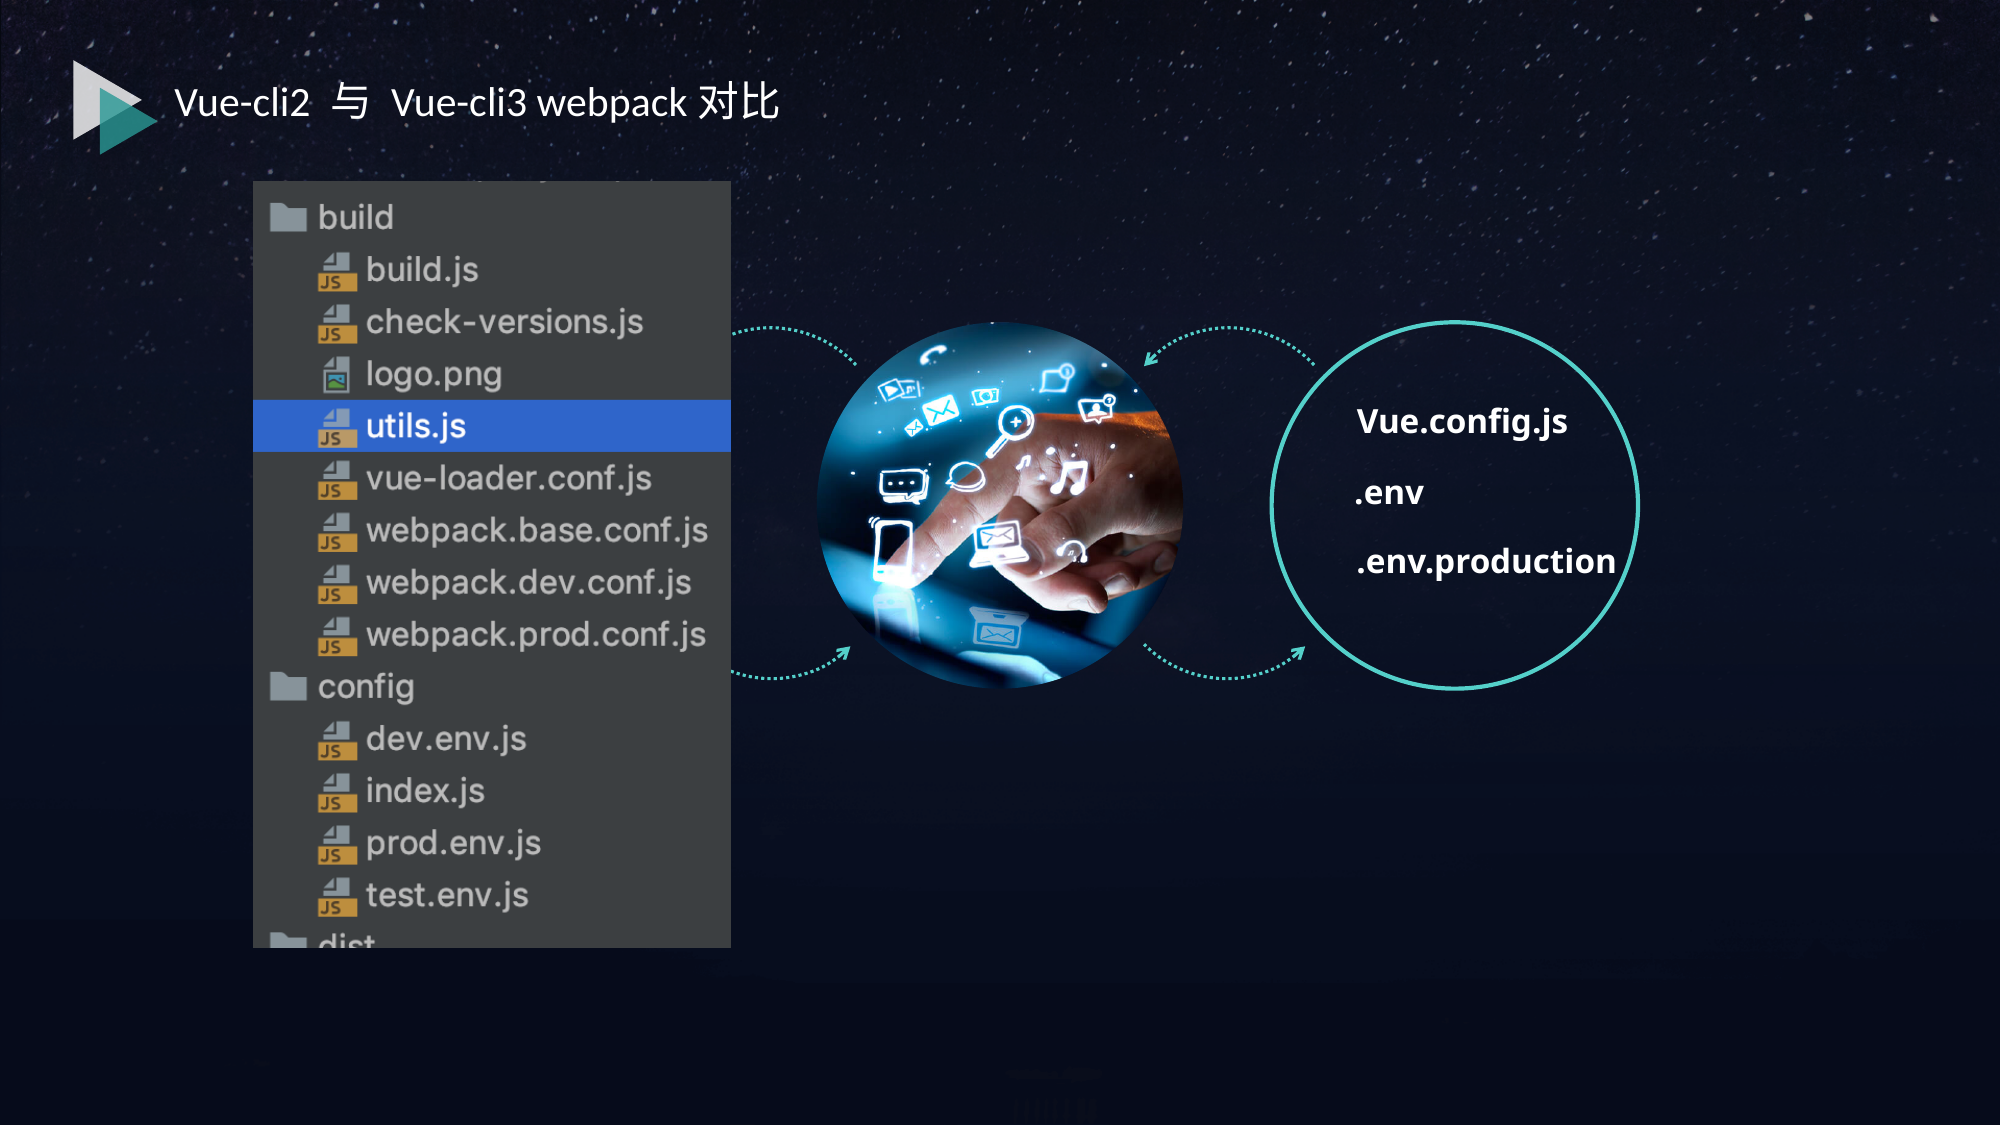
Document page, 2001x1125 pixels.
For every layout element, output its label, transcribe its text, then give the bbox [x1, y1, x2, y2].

text_box .env.production [1341, 532, 1633, 588]
text_box [1270, 321, 1640, 690]
text_box .env [1339, 464, 1440, 520]
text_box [73, 60, 158, 155]
text_box [731, 564, 851, 680]
picture [0, 0, 2000, 1125]
text_box Vue-cli2 与 Vue-cli3 webpack对比 [159, 67, 797, 132]
text_box Vue.config.js [1342, 393, 1584, 448]
text_box [1144, 564, 1306, 680]
text_box [1144, 327, 1315, 442]
text_box [816, 322, 1184, 689]
text_box [731, 327, 857, 442]
